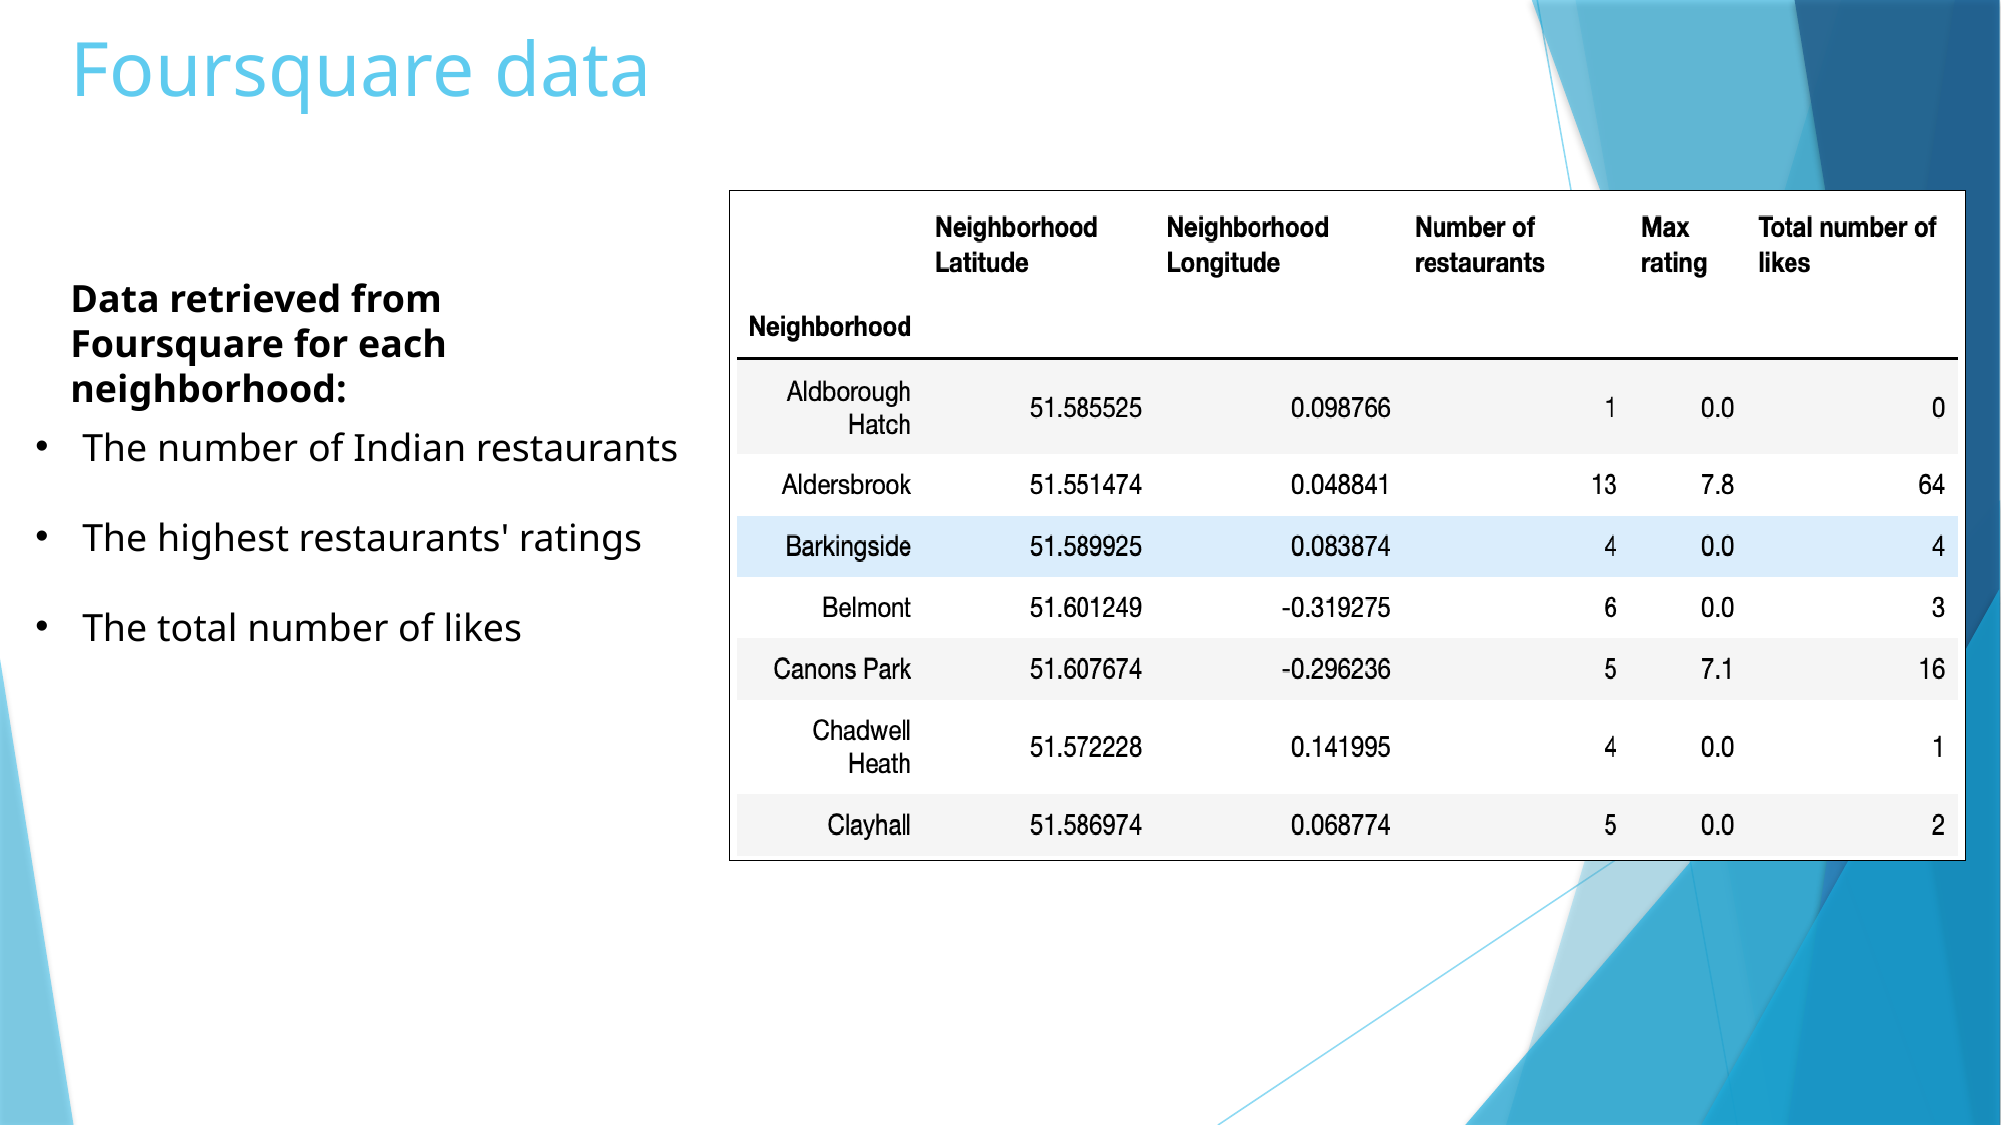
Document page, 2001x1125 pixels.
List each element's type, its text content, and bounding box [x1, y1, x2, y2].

picture [728, 189, 1967, 861]
text_box Data retrieved from Foursquare for each neighborhood: [55, 267, 681, 418]
text_box The number of Indian restaurants The highest restaurants' ratings The total number of likes [20, 371, 694, 656]
title Foursquare data [55, 14, 1466, 134]
